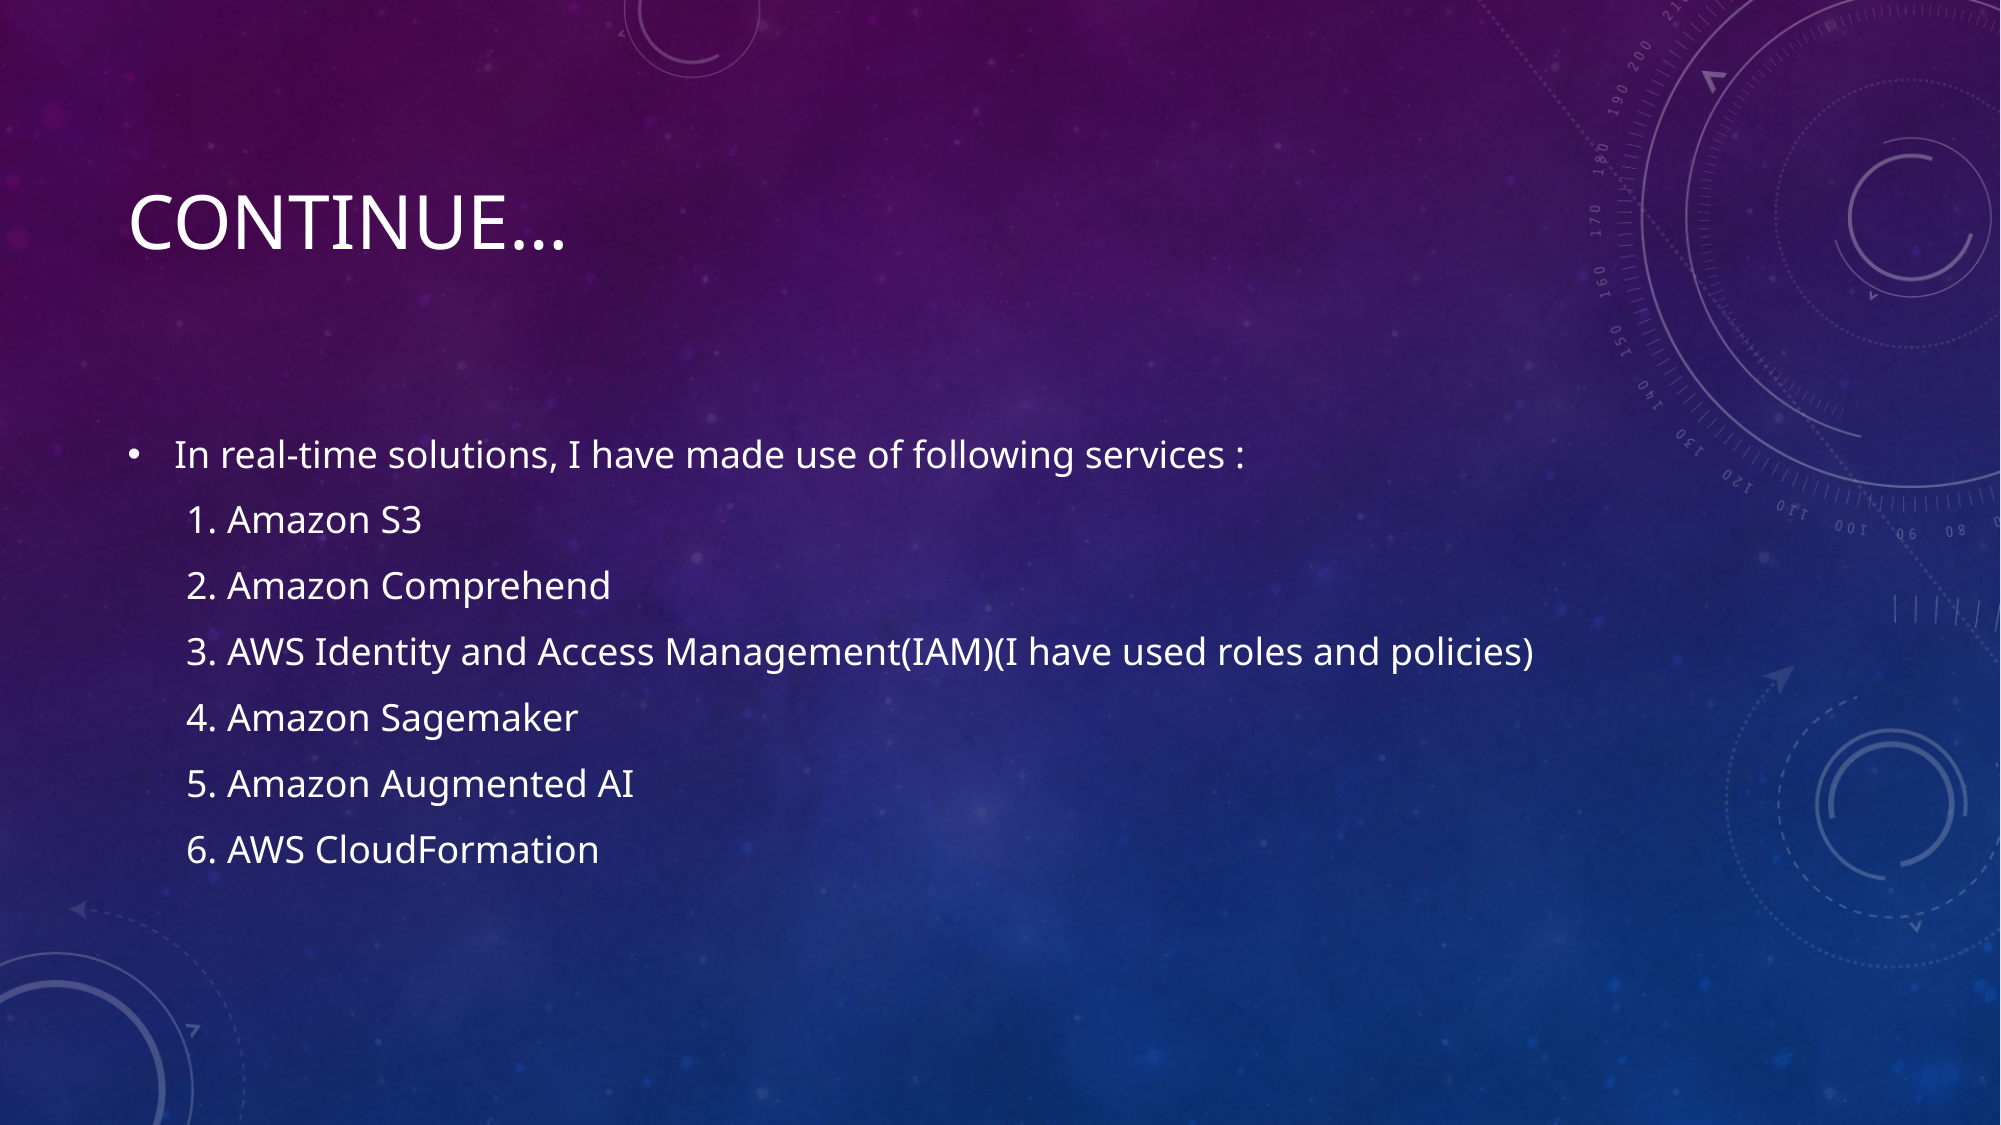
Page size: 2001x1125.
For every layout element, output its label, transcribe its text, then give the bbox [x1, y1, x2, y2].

picture [0, 0, 2001, 1125]
list In real-time solutions, I have made use of following services : 1. Amazon S3 2. Amazon Comprehend 3. AWS Identity and Access Management(IAM)(I have used roles and policies) 4. Amazon Sagemaker 5. Amazon Augmented AI 6. AWS CloudFormation [112, 351, 1775, 950]
title Continue… [112, 99, 1775, 339]
